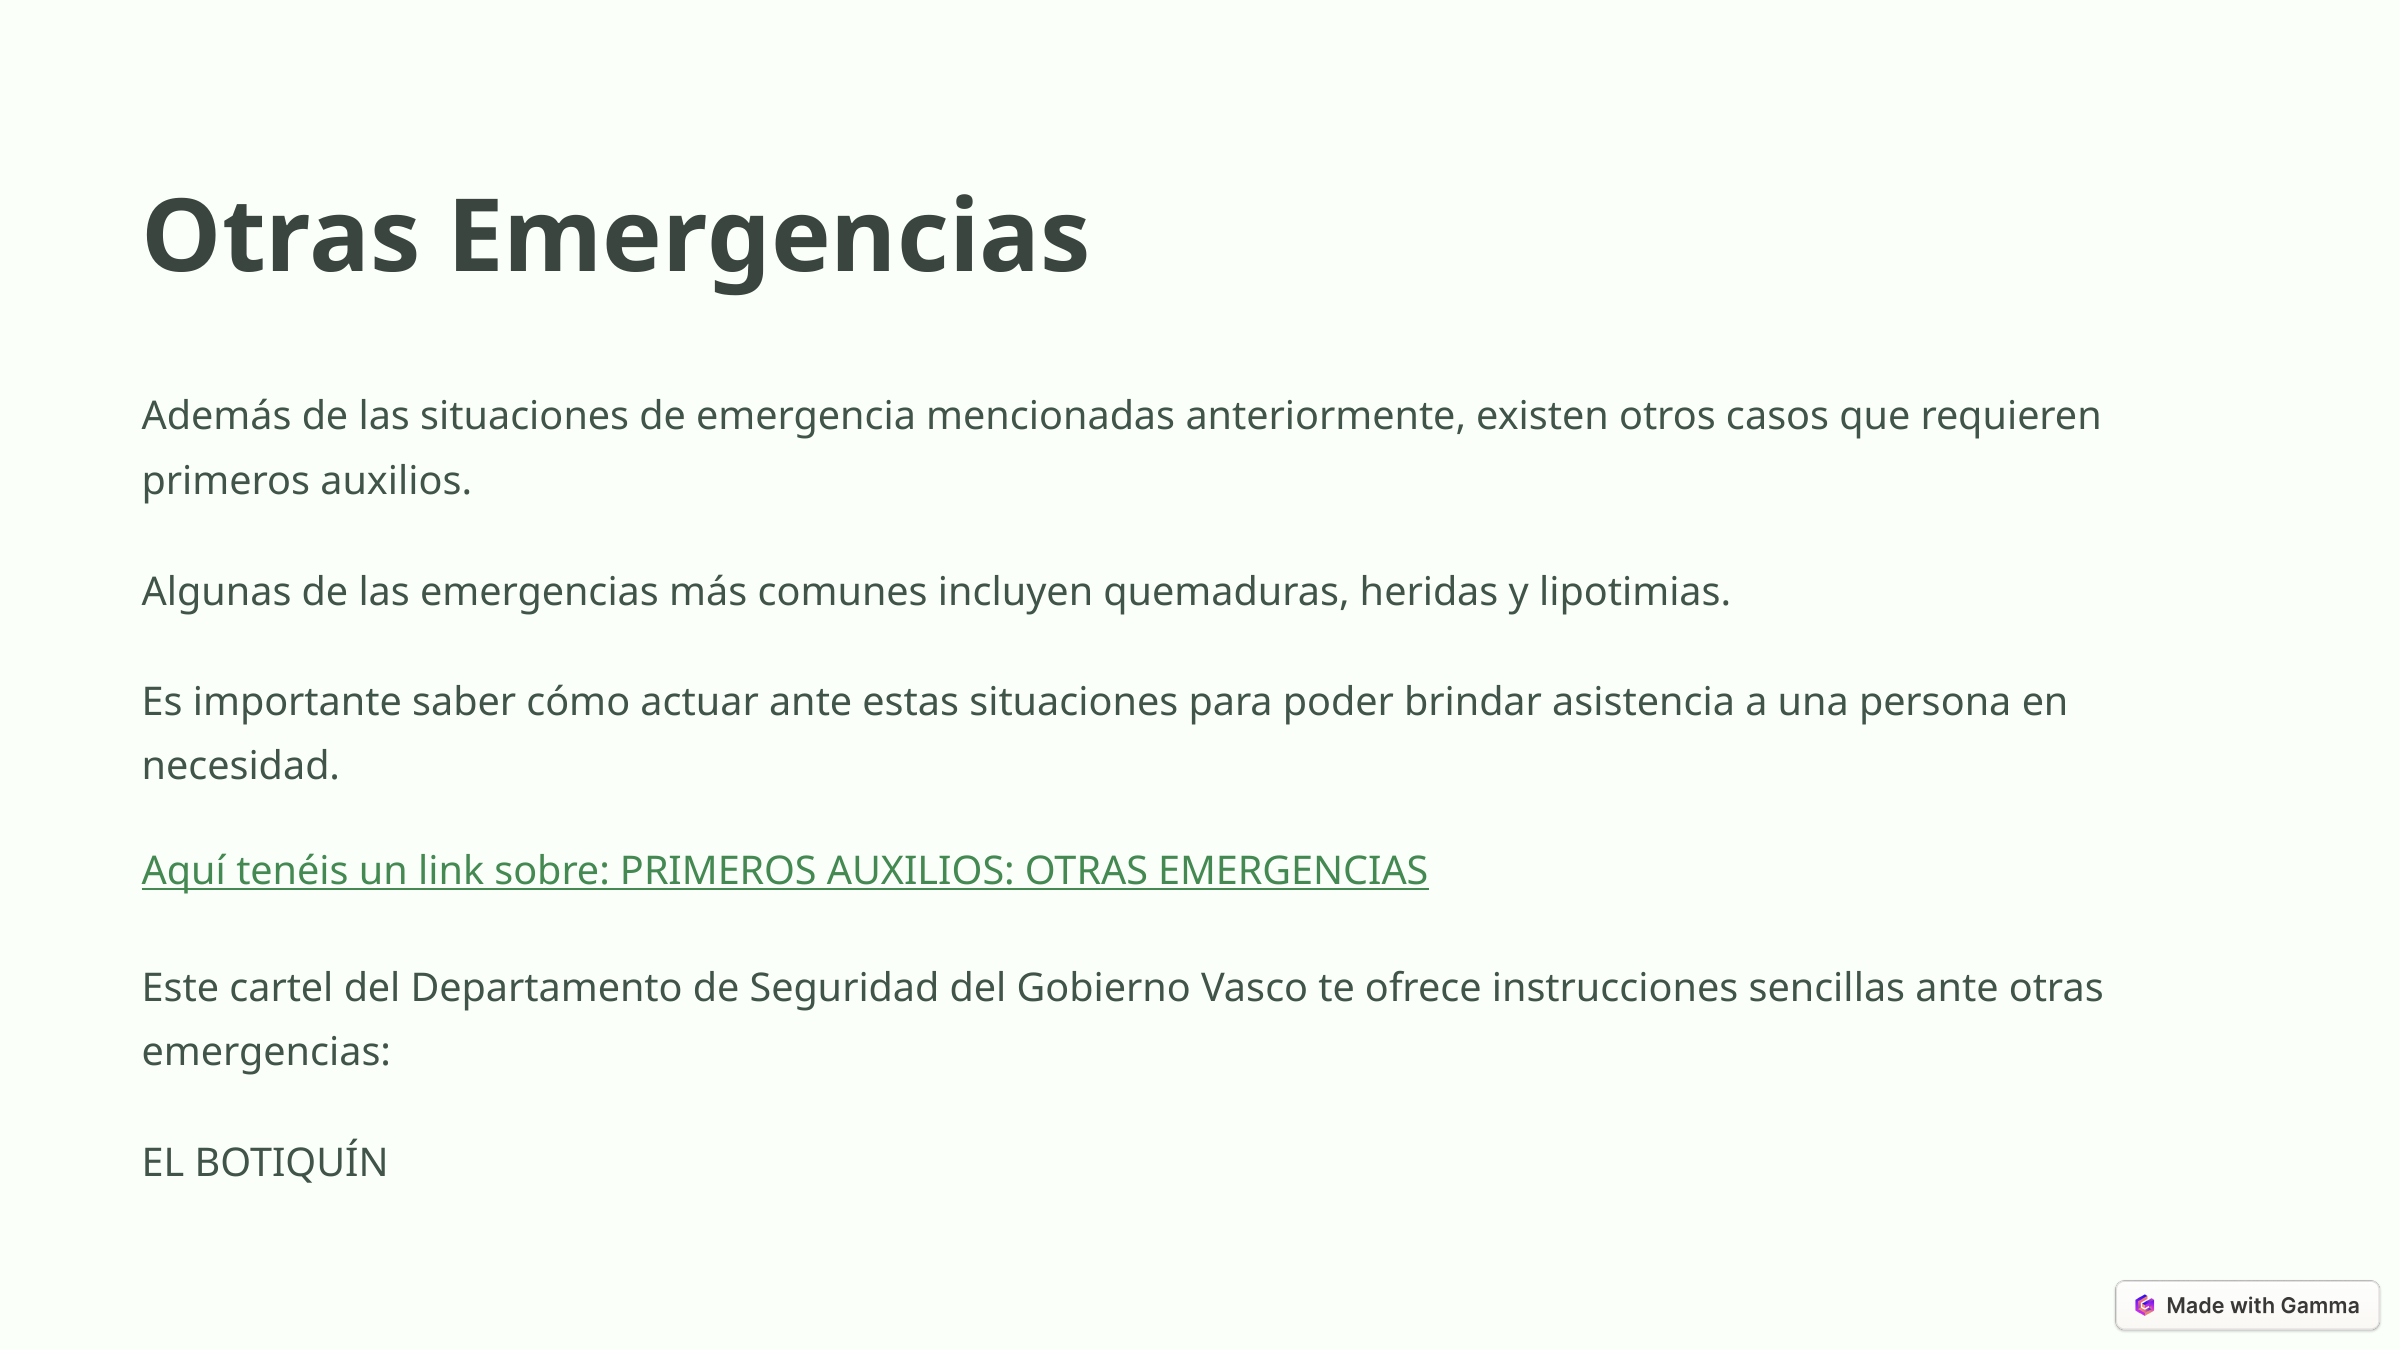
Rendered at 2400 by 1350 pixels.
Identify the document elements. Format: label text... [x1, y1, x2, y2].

text_box Este cartel del Departamento de Seguridad del Gobierno Vasco te ofrece instrucciones sencillas ante otras emergencias: [141, 944, 2259, 1074]
text_box EL BOTIQUÍN [141, 1119, 2259, 1185]
picture [2106, 1271, 2389, 1339]
text_box Es importante saber cómo actuar ante estas situaciones para poder brindar asistencia a una persona en necesidad. [141, 658, 2259, 789]
text_box Algunas de las emergencias más comunes incluyen quemaduras, heridas y lipotimias. [141, 548, 2259, 614]
text_box Aquí tenéis un link sobre: PRIMEROS AUXILIOS: OTRAS EMERGENCIAS [141, 833, 2259, 899]
text_box Otras Emergencias [141, 165, 1155, 293]
text_box Además de las situaciones de emergencia mencionadas anteriormente, existen otros casos que requieren primeros auxilios. [141, 373, 2259, 503]
